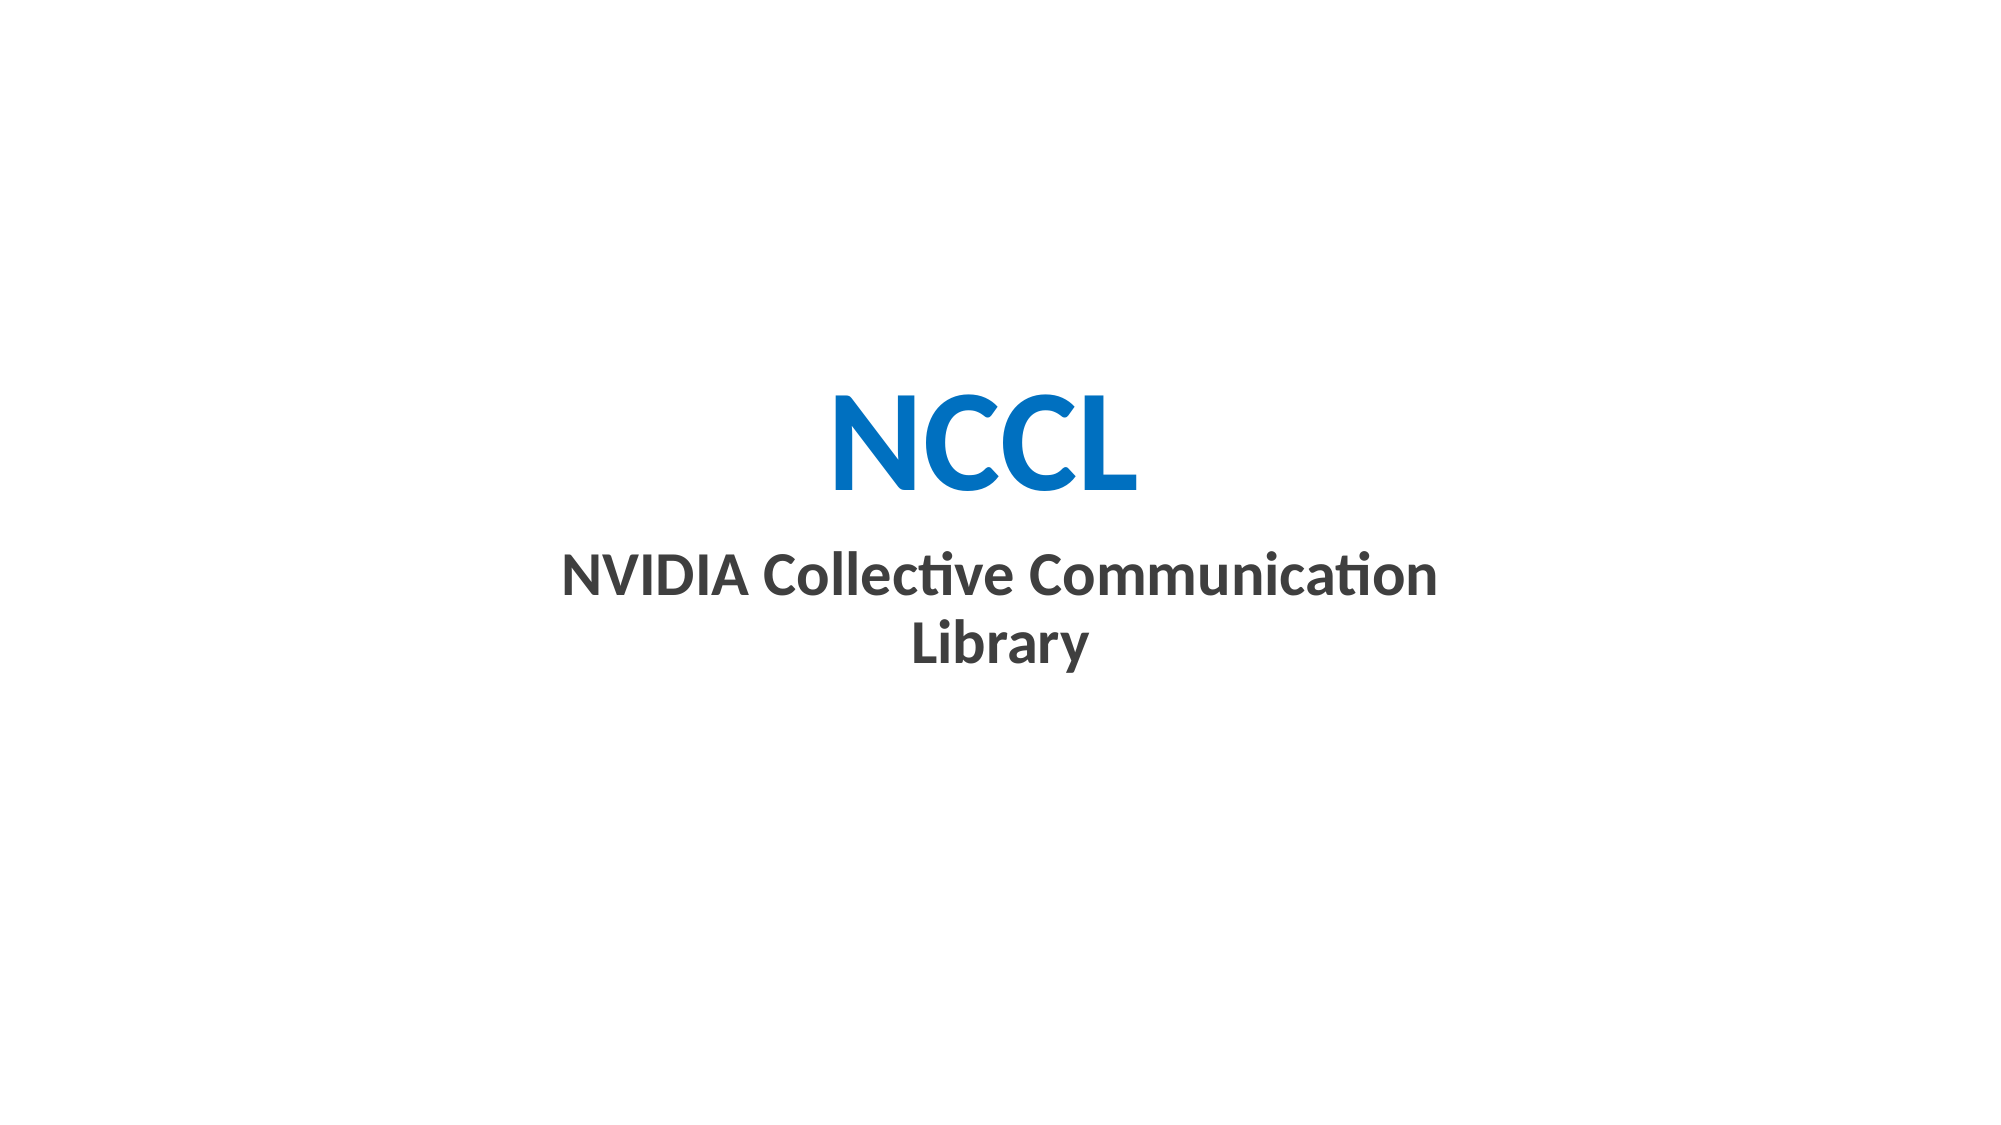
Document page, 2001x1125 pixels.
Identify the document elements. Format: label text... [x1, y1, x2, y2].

text_box NVIDIA Collective Communication Library [500, 534, 1501, 685]
text_box NCCL [812, 337, 1375, 521]
